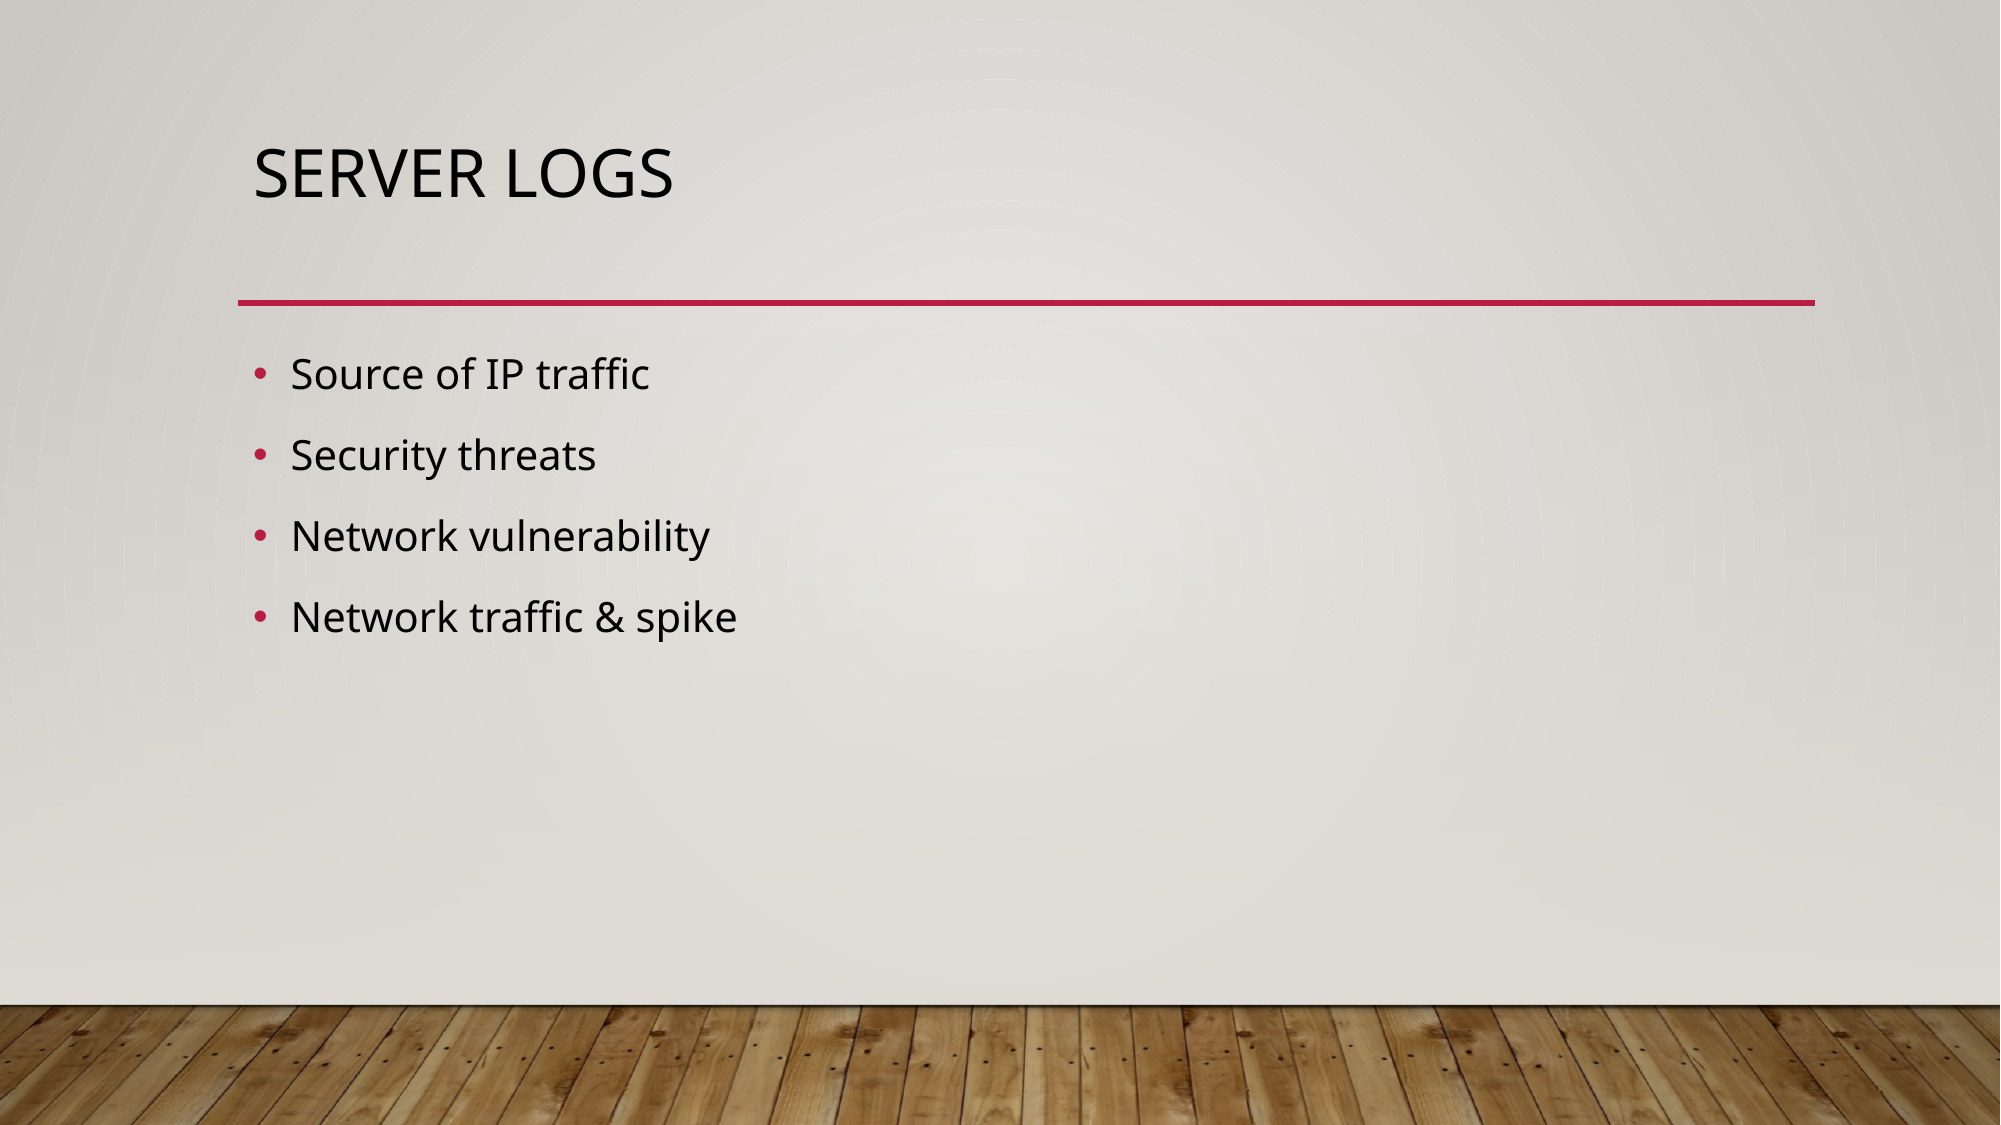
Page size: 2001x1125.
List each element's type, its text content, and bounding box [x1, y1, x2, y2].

title Server logs [238, 131, 1814, 305]
list Source of IP traffic Security threats Network vulnerability Network traffic & spike [238, 330, 1814, 897]
picture [0, 1005, 2000, 1125]
